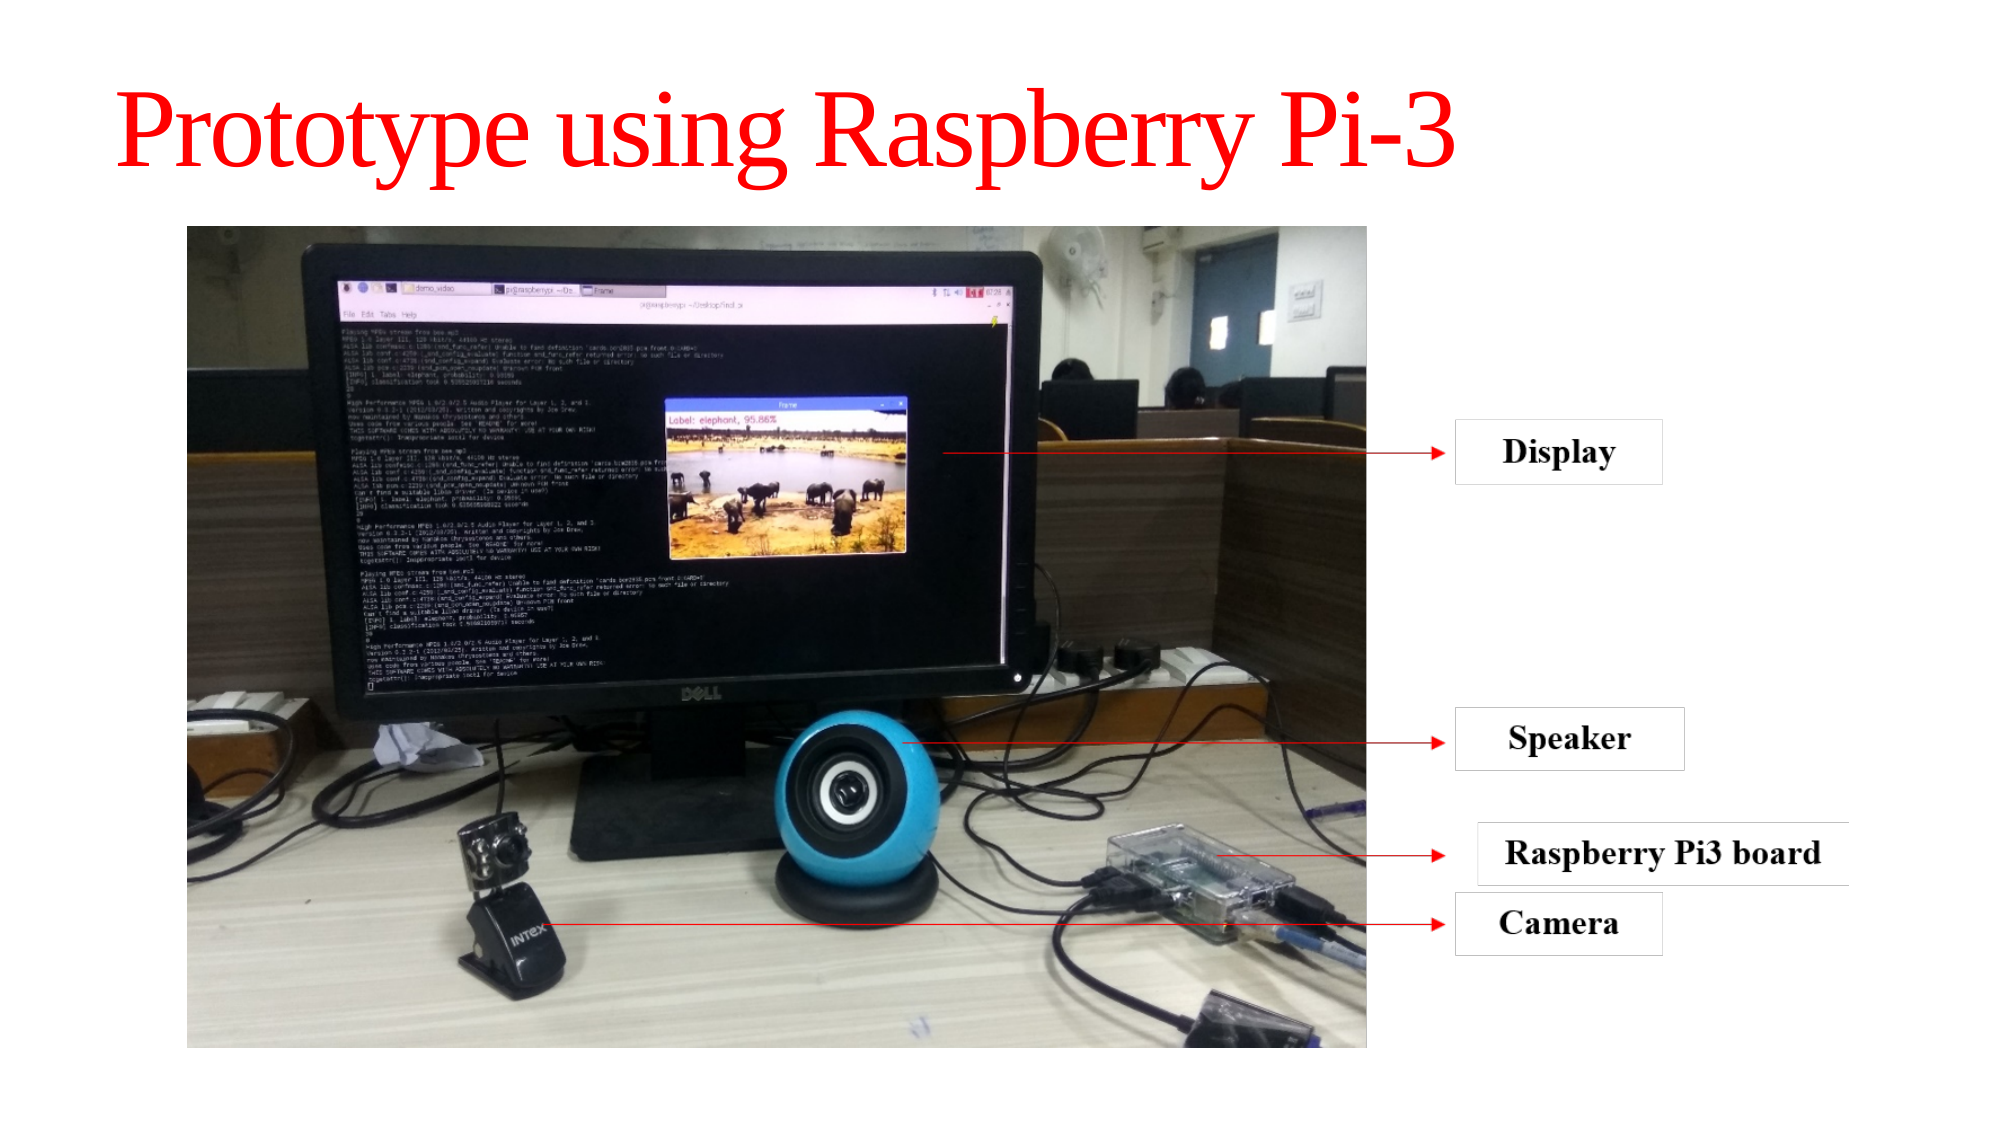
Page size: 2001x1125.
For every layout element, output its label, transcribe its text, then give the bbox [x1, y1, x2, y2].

picture [187, 226, 1850, 1049]
title Prototype using Raspberry Pi-3 [99, 63, 1867, 201]
